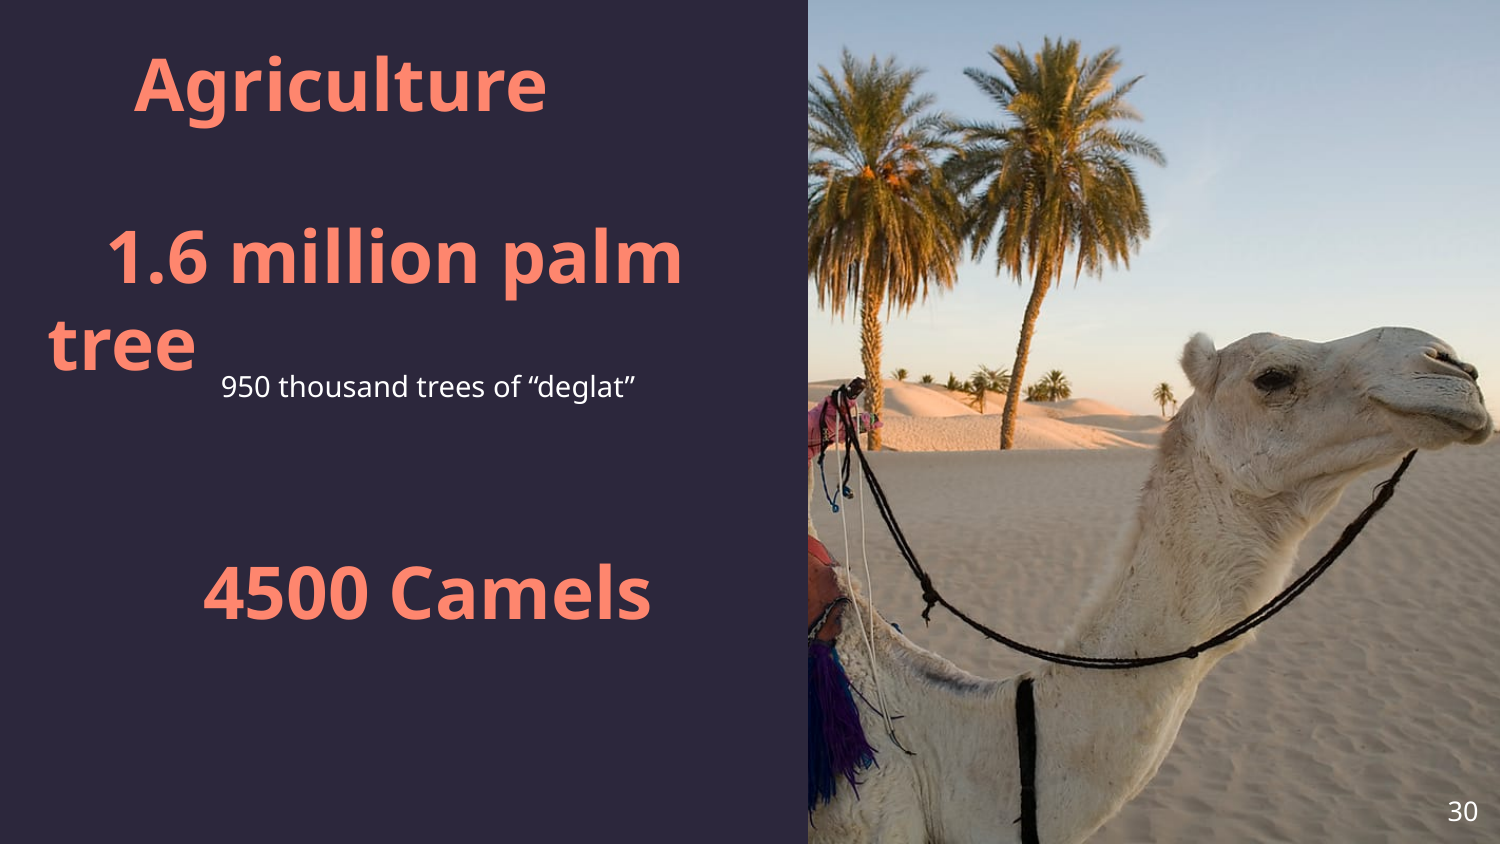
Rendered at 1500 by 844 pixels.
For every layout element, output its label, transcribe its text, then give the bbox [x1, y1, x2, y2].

picture [807, 0, 1500, 844]
title 4500 Camels [119, 540, 737, 641]
title Agriculture [119, 23, 802, 118]
title 1.6 million palm tree [32, 247, 763, 349]
subtitle 950 thousand trees of “deglat” [119, 348, 737, 411]
